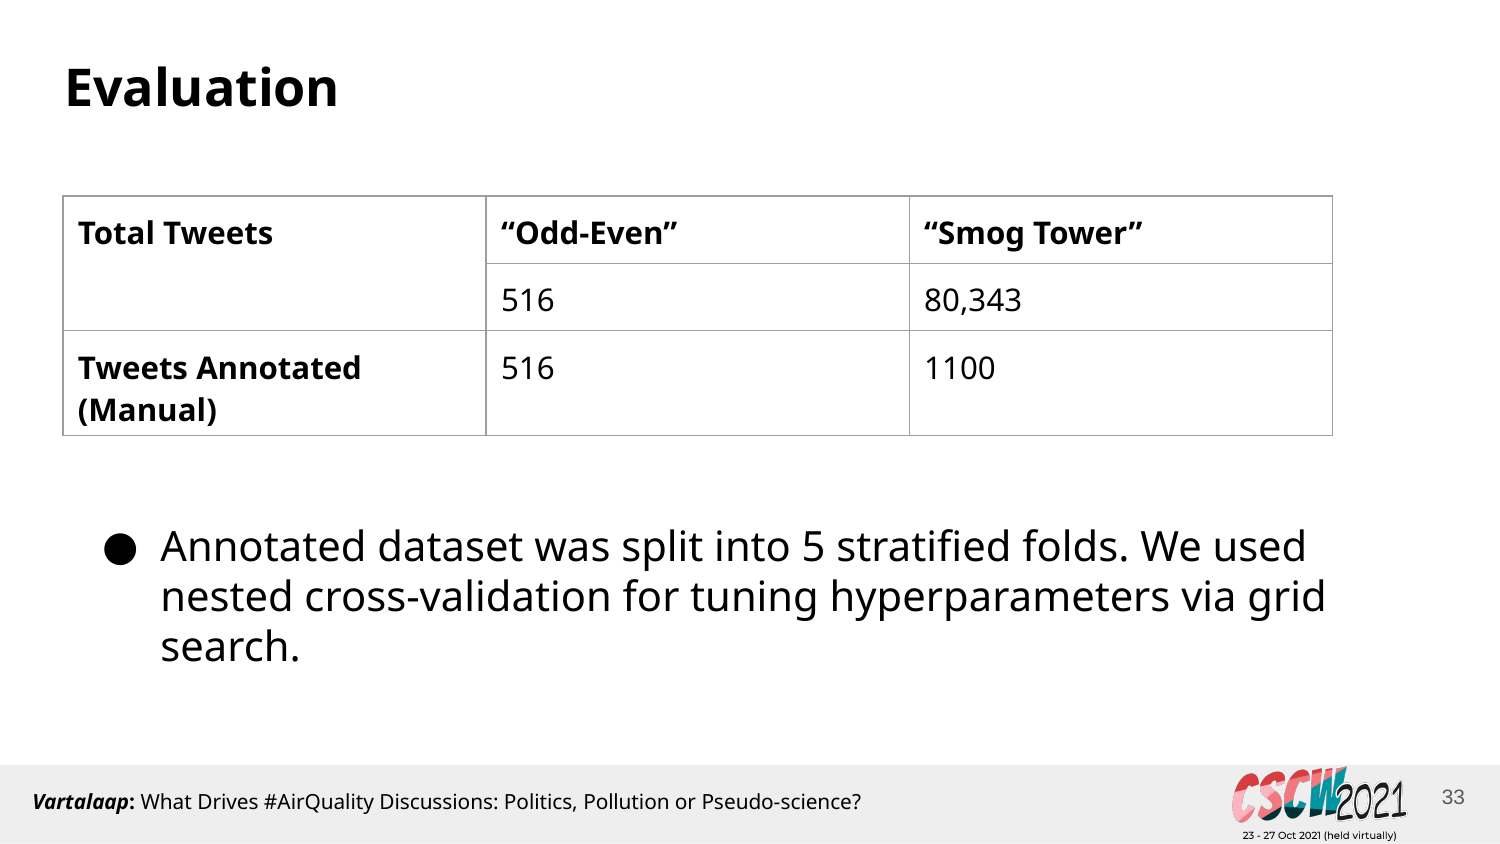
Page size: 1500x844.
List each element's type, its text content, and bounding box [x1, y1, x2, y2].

picture [1230, 764, 1410, 844]
table_header Total Tweets [64, 197, 485, 330]
text_box Annotated dataset was split into 5 stratified folds. We used nested cross-validation for tuning hyperparameters via grid search. [70, 504, 1409, 735]
text_box [0, 764, 1229, 844]
table_header “Odd-Even” [487, 197, 909, 263]
table_cell 80,343 [910, 264, 1332, 330]
text_box Vartalaap: What Drives #AirQuality Discussions: Politics, Pollution or Pseudo-science? [17, 773, 974, 844]
text_box [1414, 764, 1500, 844]
slide_number ‹#› [1410, 764, 1480, 830]
table_cell Tweets Annotated (Manual) [64, 331, 485, 435]
text_box Evaluation [49, 39, 1447, 132]
table_cell 516 [487, 331, 909, 435]
table_cell 516 [487, 264, 909, 330]
table_header “Smog Tower” [910, 197, 1332, 263]
table_cell 1100 [910, 331, 1332, 435]
